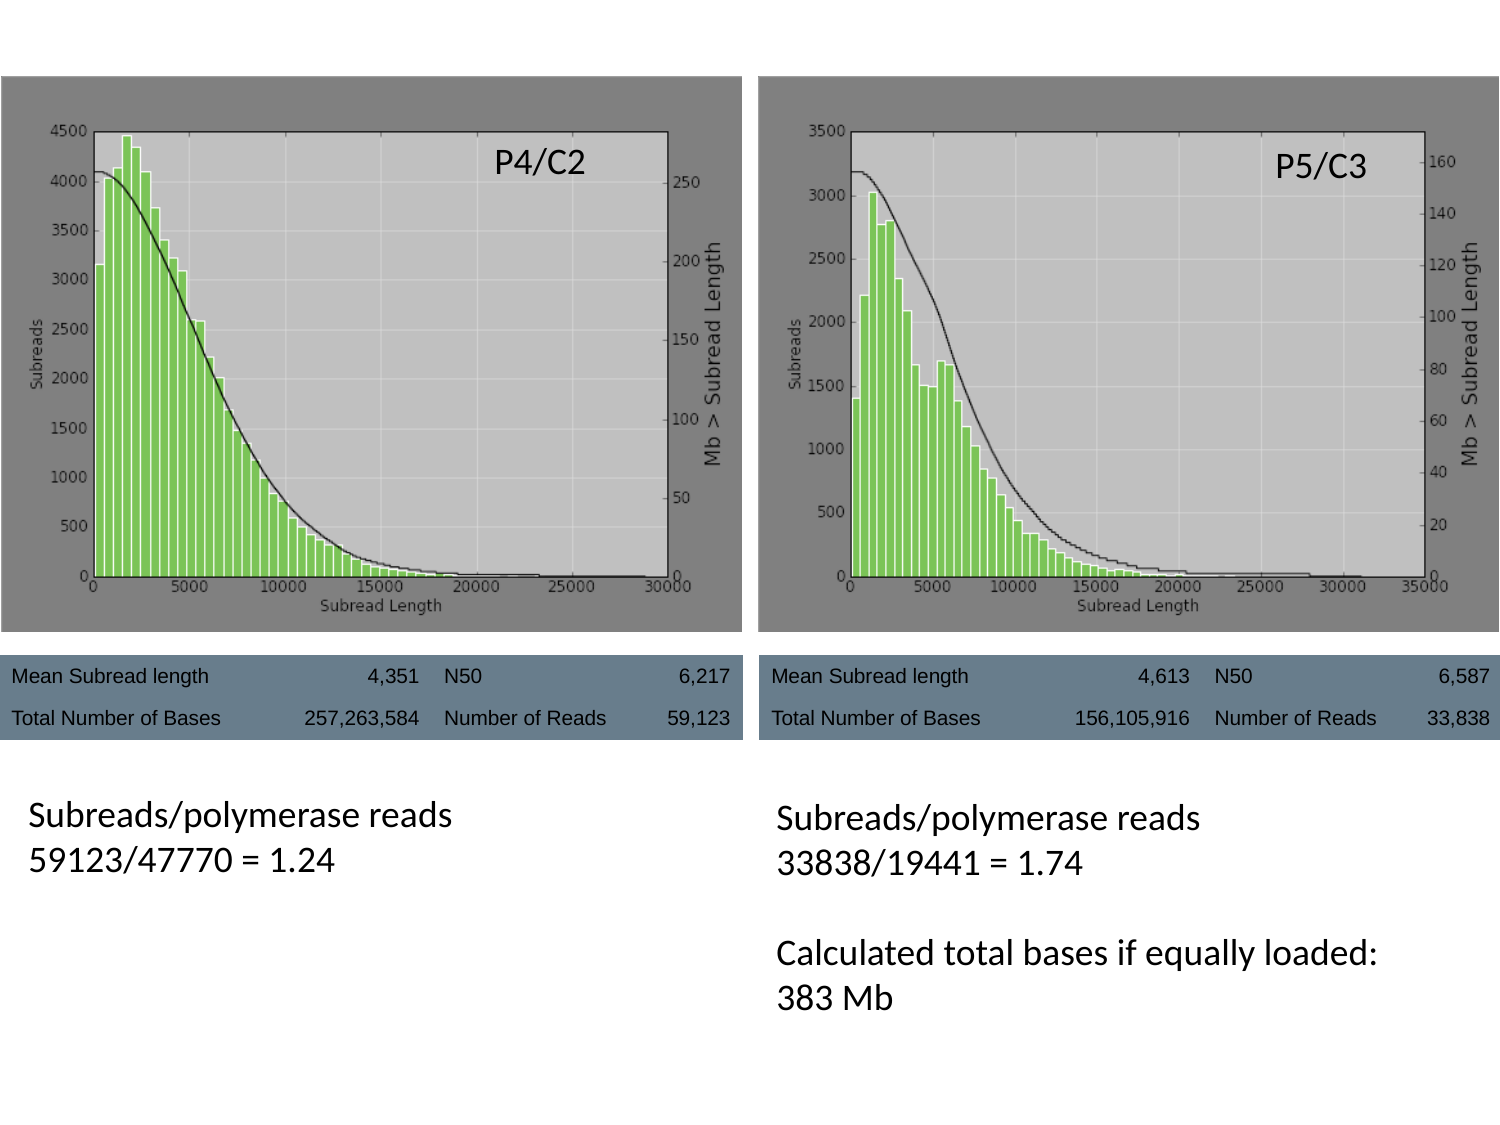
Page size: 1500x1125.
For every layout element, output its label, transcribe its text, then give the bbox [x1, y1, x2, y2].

table_header 4,613 [1031, 655, 1202, 697]
table_cell 59,123 [645, 697, 743, 740]
table_header Mean Subread length [0, 655, 272, 697]
table_header N50 [432, 655, 645, 697]
table_cell 257,263,584 [272, 697, 432, 740]
picture [757, 75, 1499, 632]
table_cell Number of Reads [1202, 697, 1405, 740]
table_cell 33,838 [1405, 697, 1500, 740]
text_box Subreads/polymerase reads 59123/47770 = 1.24 [13, 783, 477, 888]
table_header 6,217 [645, 655, 743, 697]
table_header 4,351 [272, 655, 432, 697]
table_header 6,587 [1405, 655, 1500, 697]
table_header Mean Subread length [759, 655, 1031, 697]
table_header N50 [1202, 655, 1405, 697]
picture [1, 75, 743, 632]
table_cell Total Number of Bases [0, 697, 272, 740]
table_cell Total Number of Bases [759, 697, 1031, 740]
table_cell 156,105,916 [1031, 697, 1202, 740]
text_box Subreads/polymerase reads 33838/19441 = 1.74 Calculated total bases if equally loaded: 383 Mb [761, 785, 1394, 1026]
table_cell Number of Reads [432, 697, 645, 740]
